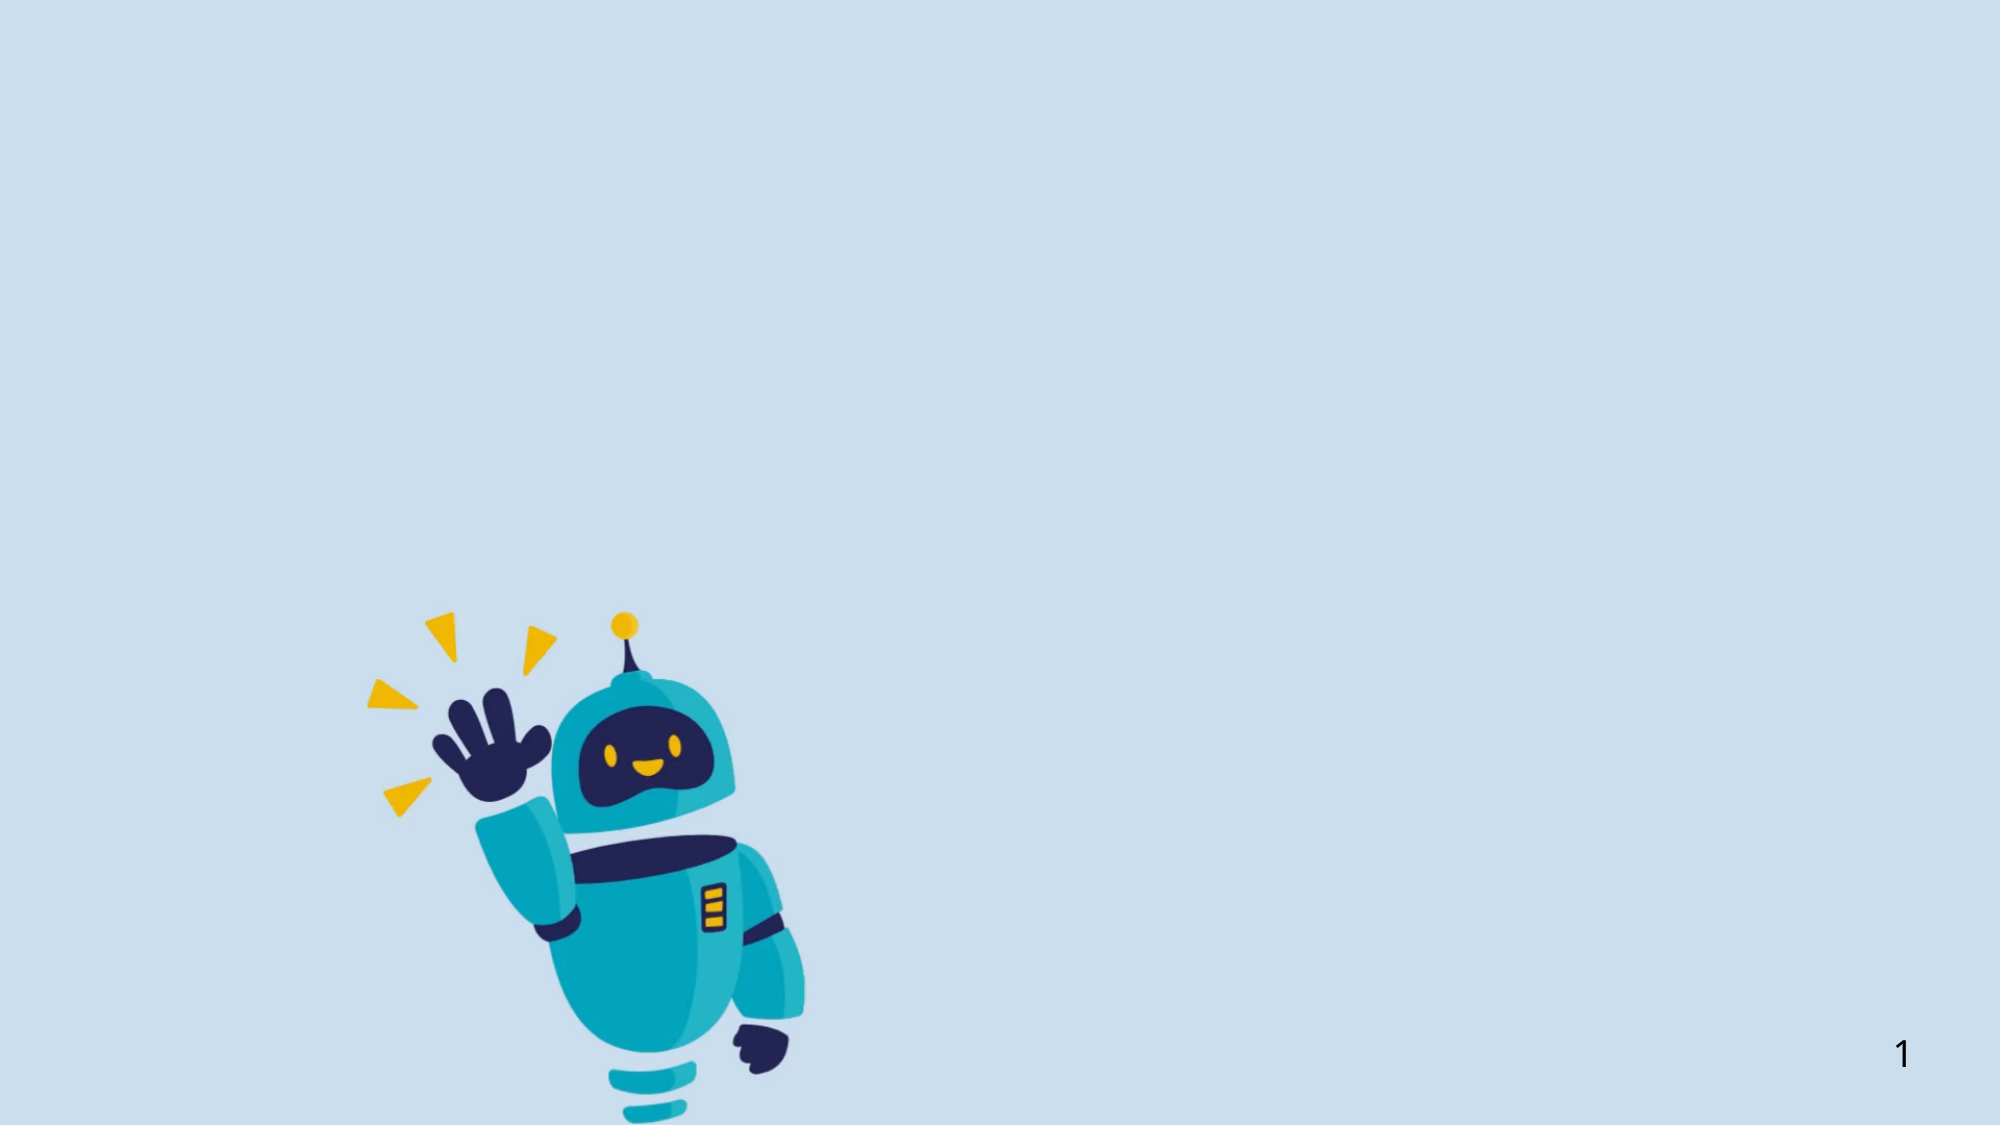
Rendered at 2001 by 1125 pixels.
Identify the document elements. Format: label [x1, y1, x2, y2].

text_box [0, 0, 2000, 1125]
